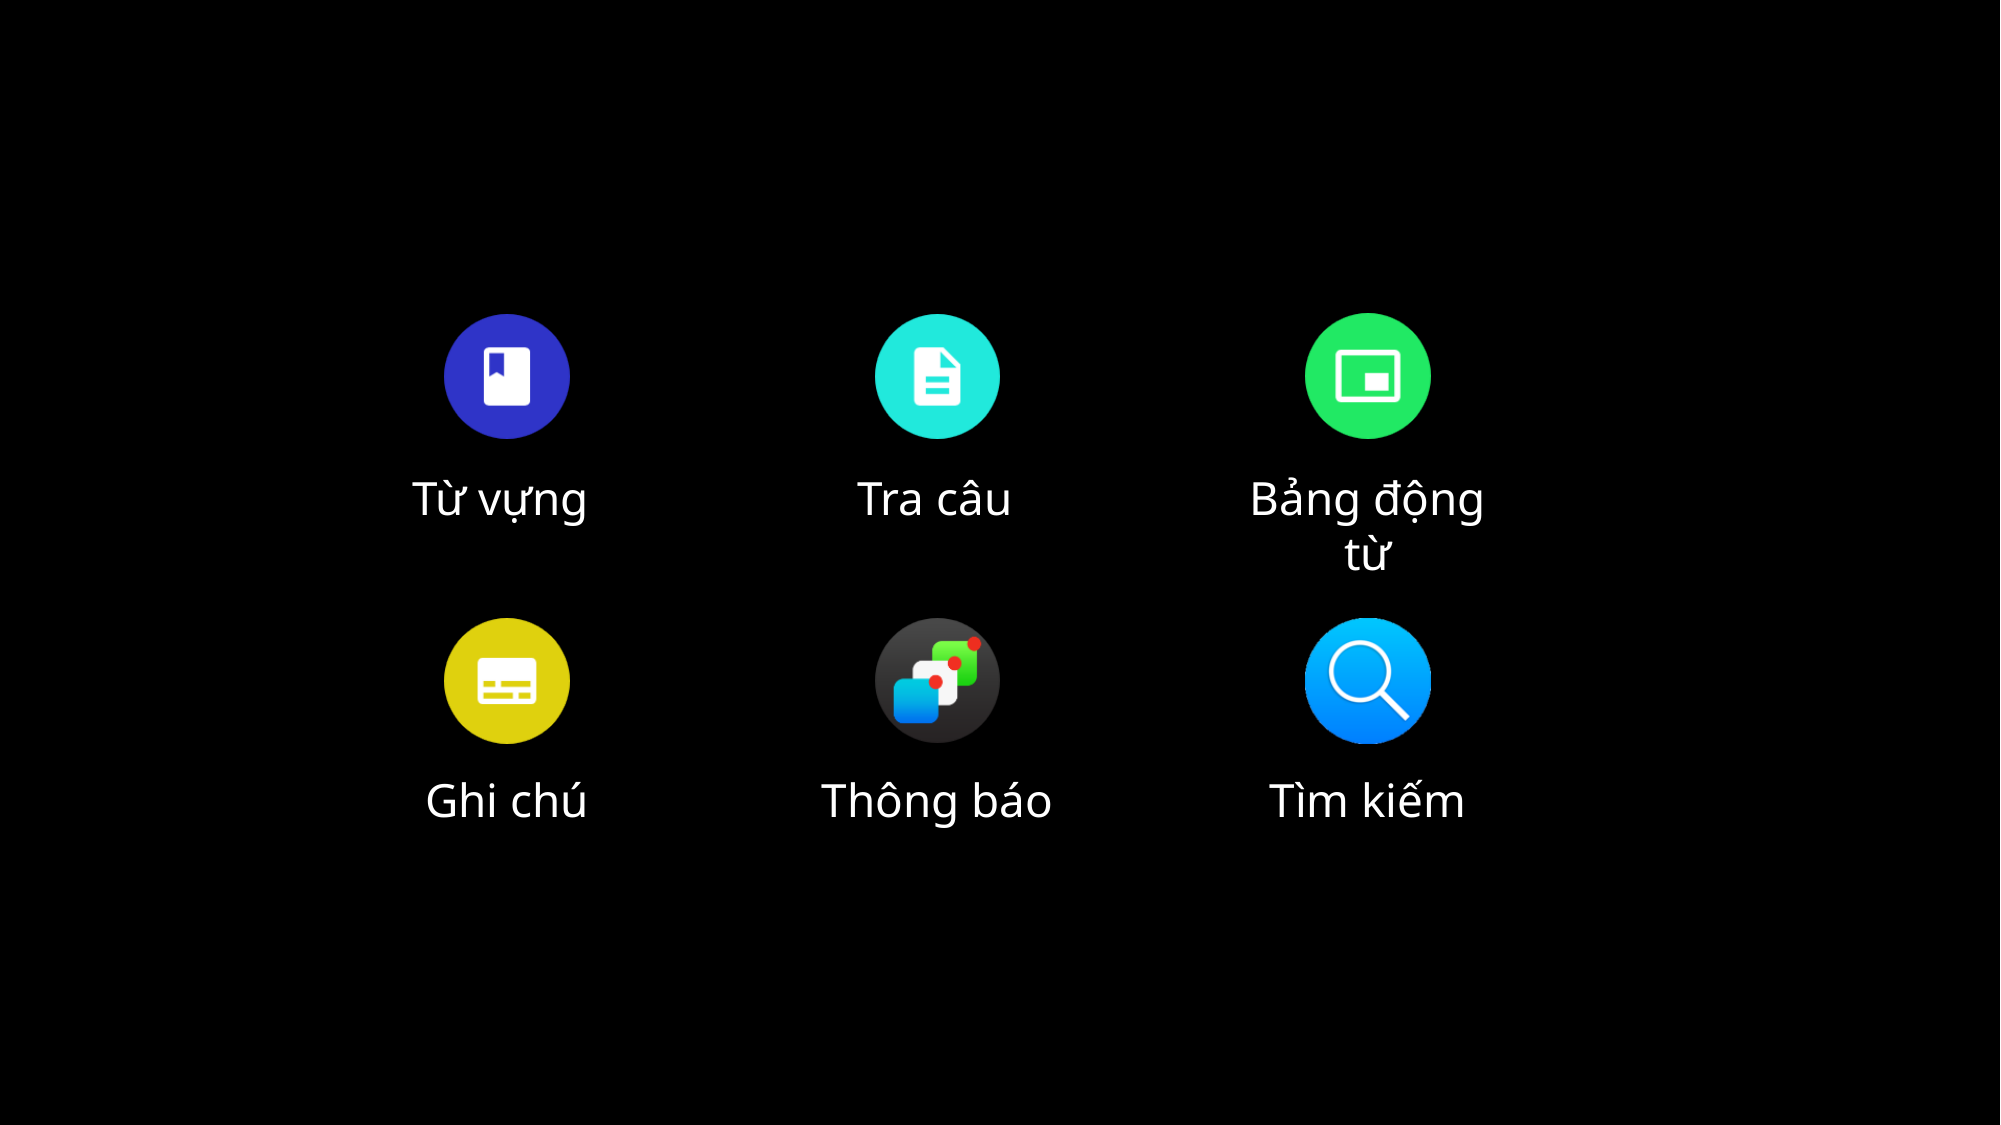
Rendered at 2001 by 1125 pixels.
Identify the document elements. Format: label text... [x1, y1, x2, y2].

text_box Tra câu [792, 462, 1078, 532]
text_box Ghi chú [364, 764, 650, 834]
picture [444, 618, 570, 744]
text_box Từ vựng [364, 462, 650, 532]
picture [444, 314, 570, 439]
picture [874, 314, 1000, 439]
picture [1305, 641, 1431, 744]
picture [875, 618, 1000, 743]
picture [1383, 618, 1431, 668]
picture [1305, 618, 1353, 666]
picture [1305, 313, 1431, 439]
text_box Thông báo [794, 764, 1081, 834]
text_box Bảng động từ [1225, 462, 1511, 587]
text_box Tìm kiếm [1225, 764, 1511, 834]
